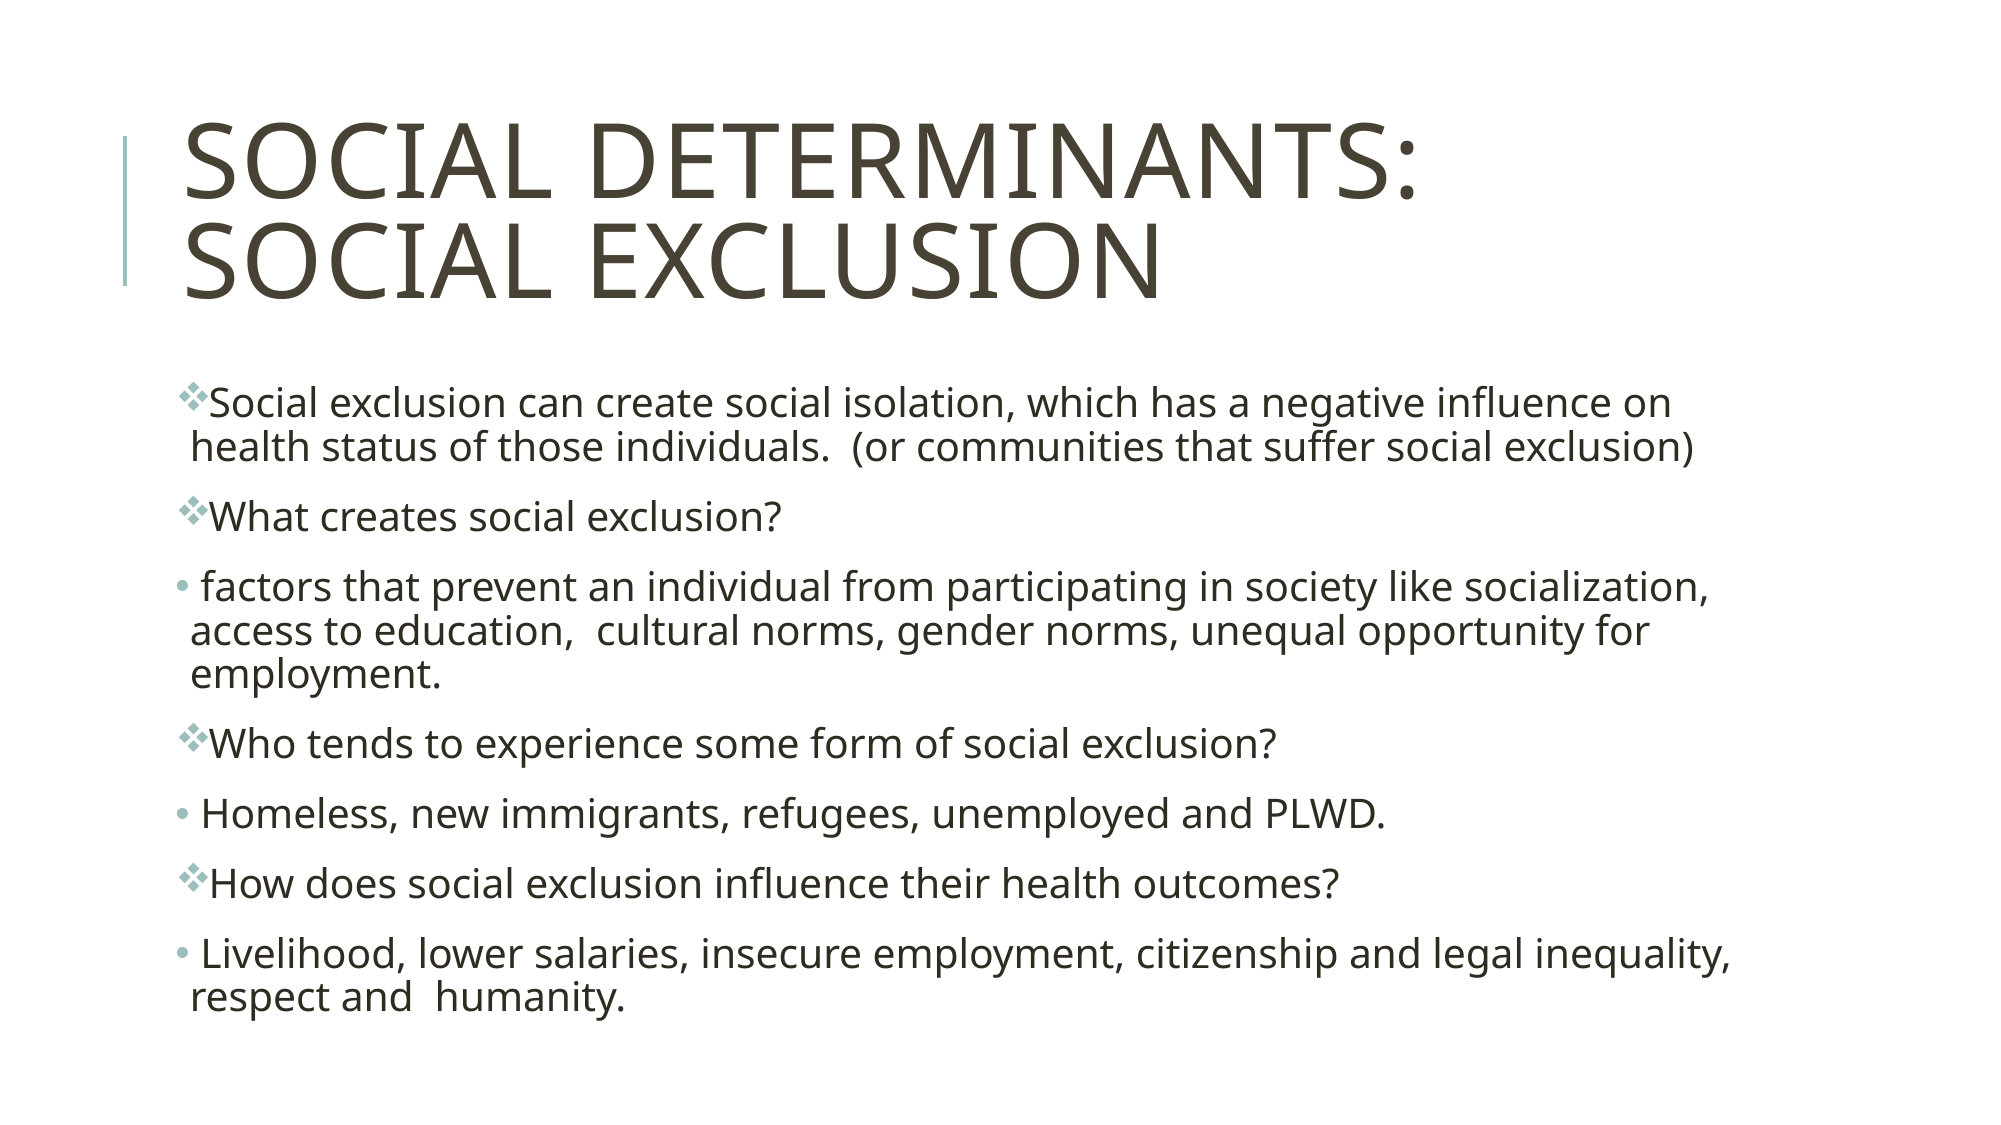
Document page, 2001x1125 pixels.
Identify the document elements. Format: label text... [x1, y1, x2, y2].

list Social exclusion can create social isolation, which has a negative influence on health status of those individuals. (or communities that suffer social exclusion) What creates social exclusion? factors that prevent an individual from participating in society like socialization, access to education, cultural norms, gender norms, unequal opportunity for employment. Who tends to experience some form of social exclusion? Homeless, new immigrants, refugees, unemployed and PLWD. How does social exclusion influence their health outcomes? Livelihood, lower salaries, insecure employment, citizenship and legal inequality, respect and humanity. [168, 375, 1763, 1035]
title Social determinants: social exclusion [168, 96, 1763, 342]
